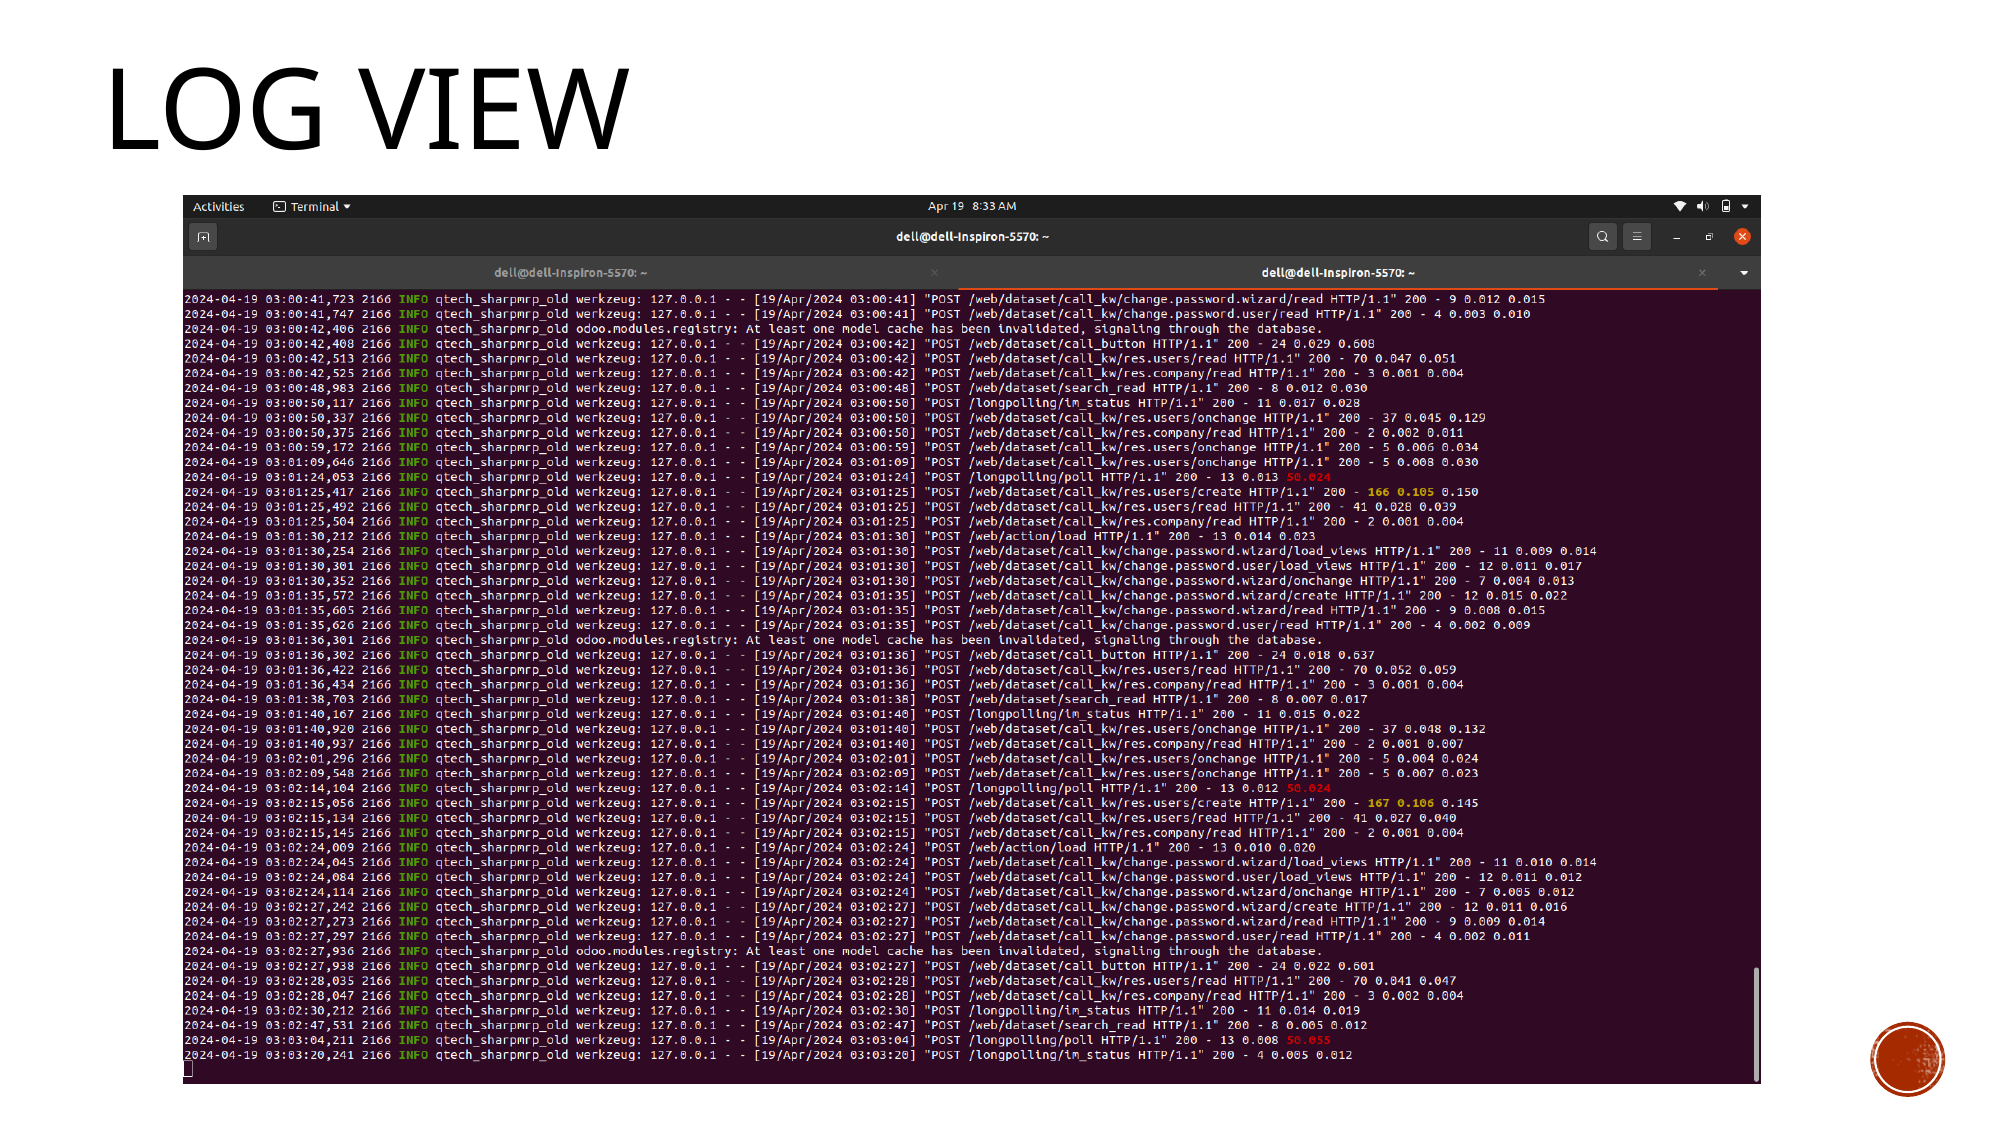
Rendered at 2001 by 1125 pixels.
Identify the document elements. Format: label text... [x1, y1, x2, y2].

picture [183, 195, 1761, 1084]
title log view [87, 30, 1374, 197]
